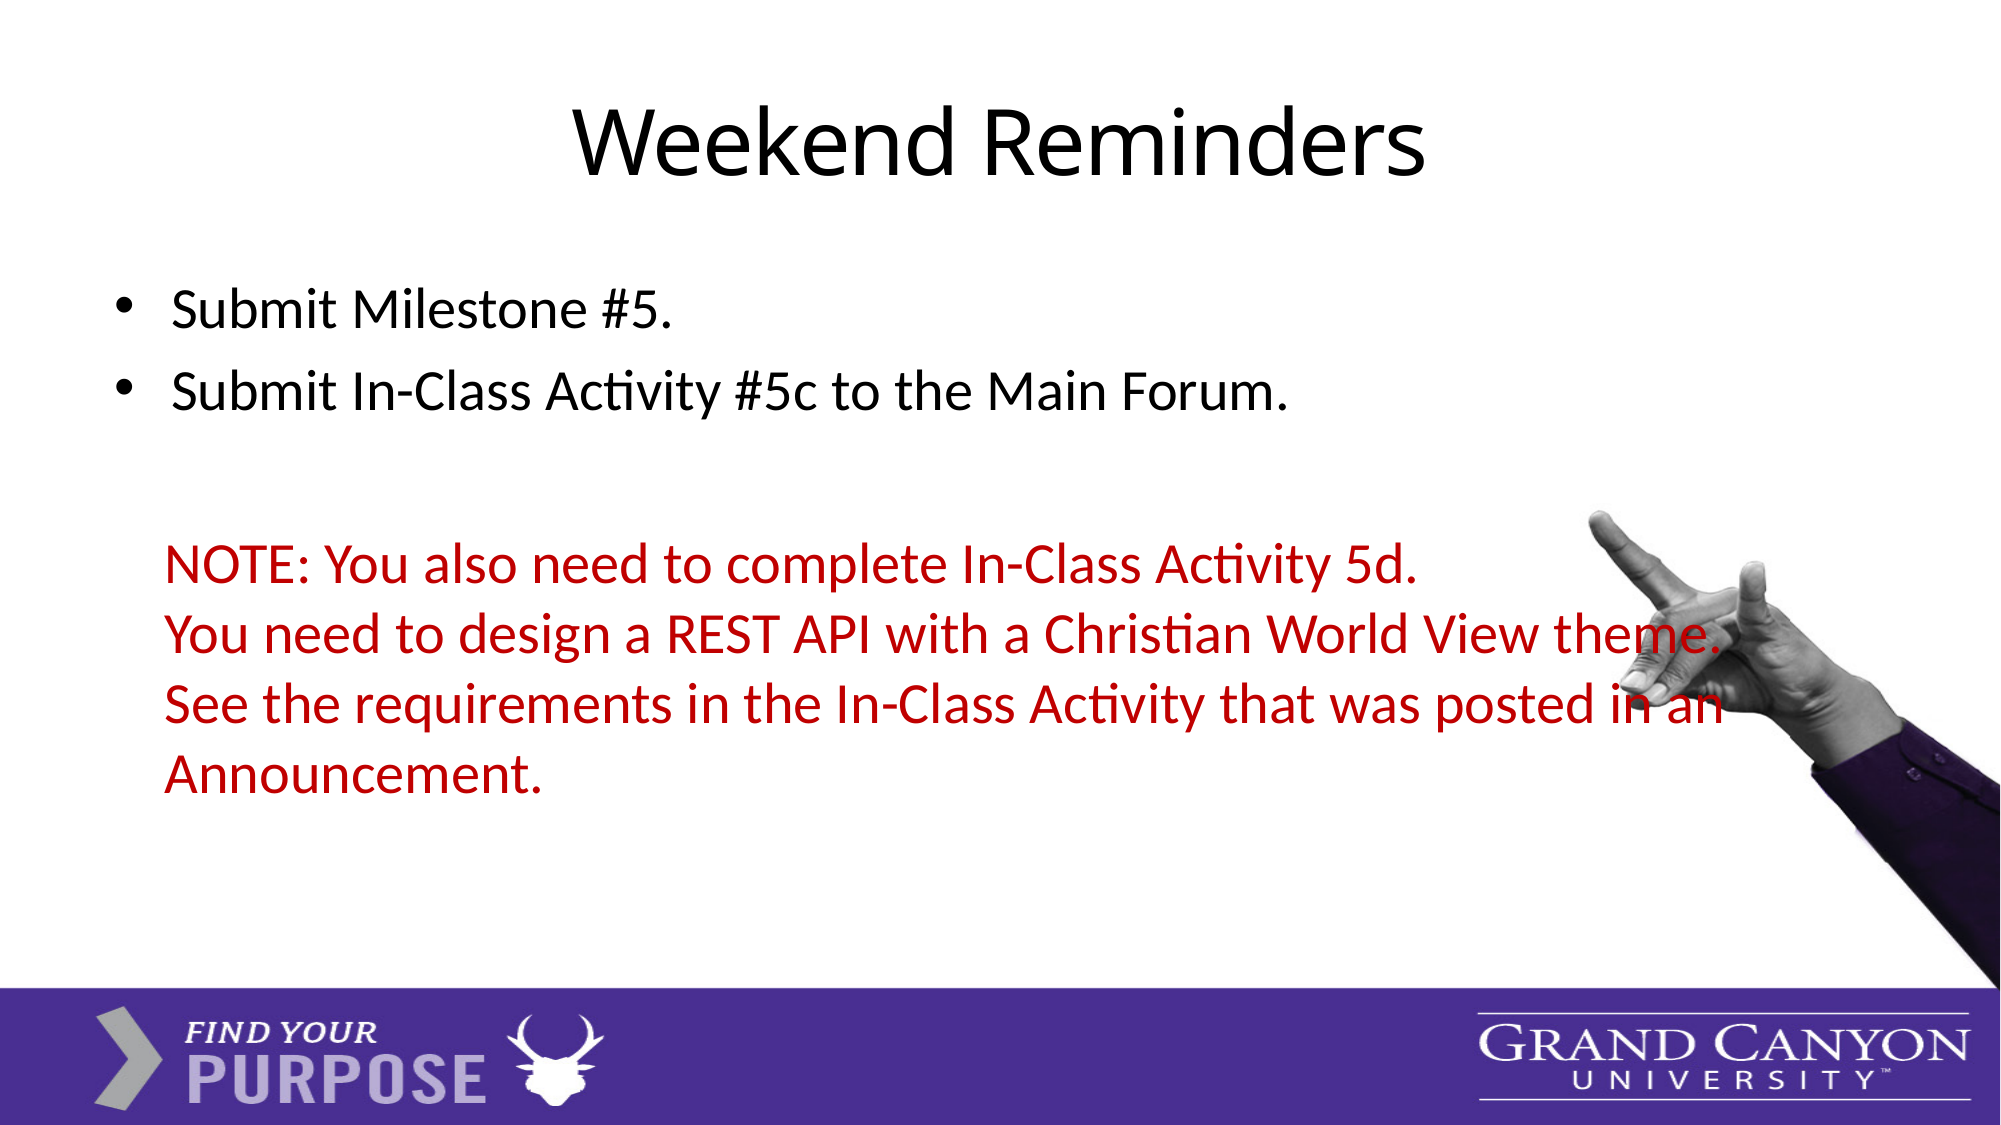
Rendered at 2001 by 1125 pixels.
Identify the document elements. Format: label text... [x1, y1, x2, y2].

text_box NOTE: You also need to complete In-Class Activity 5d. You need to design a REST API with a Christian World View theme. See the requirements in the In-Class Activity that was posted in an Announcement. [150, 517, 1744, 813]
picture [0, 0, 2001, 1125]
list Submit Milestone #5. Submit In-Class Activity #5c to the Main Forum. [99, 262, 1900, 970]
title Weekend Reminders [99, 45, 1900, 233]
